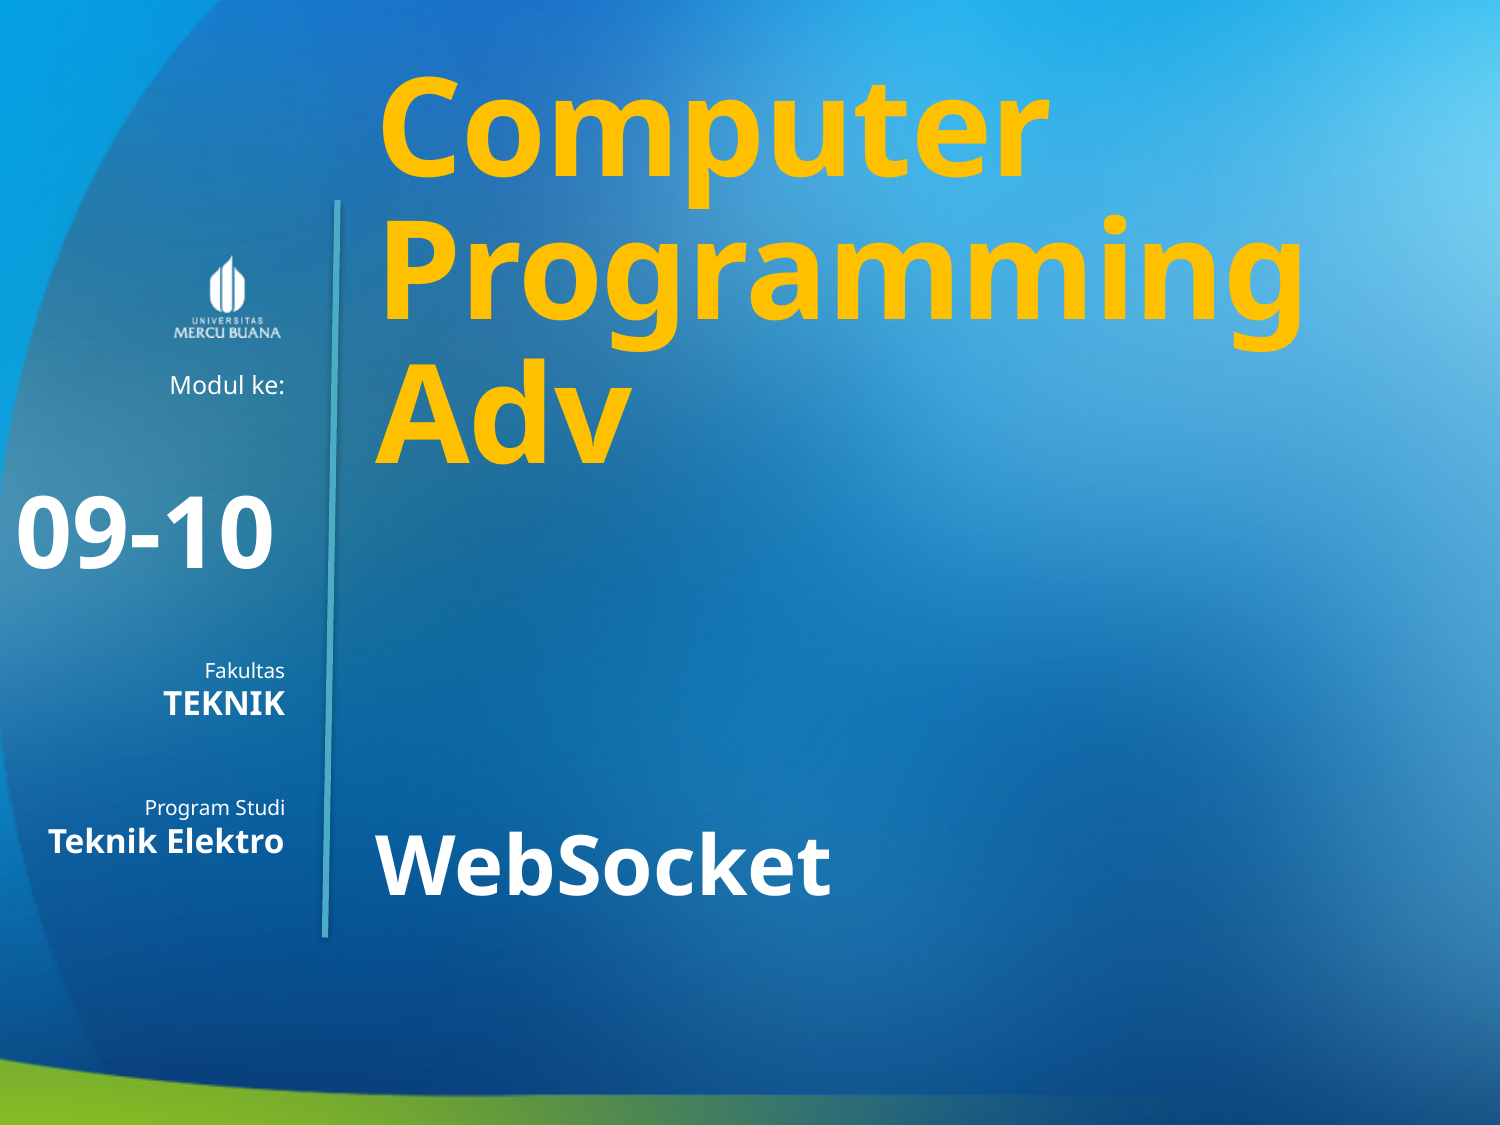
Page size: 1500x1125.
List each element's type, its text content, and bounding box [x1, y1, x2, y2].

picture [168, 805, 175, 812]
list Computer Programming Adv [360, 199, 1461, 500]
picture [0, 0, 1500, 1125]
text_box 09-10 [0, 382, 923, 675]
list TEKNIK [12, 675, 300, 750]
list WebSocket [360, 716, 1284, 1009]
list Teknik Elektro [0, 812, 300, 913]
